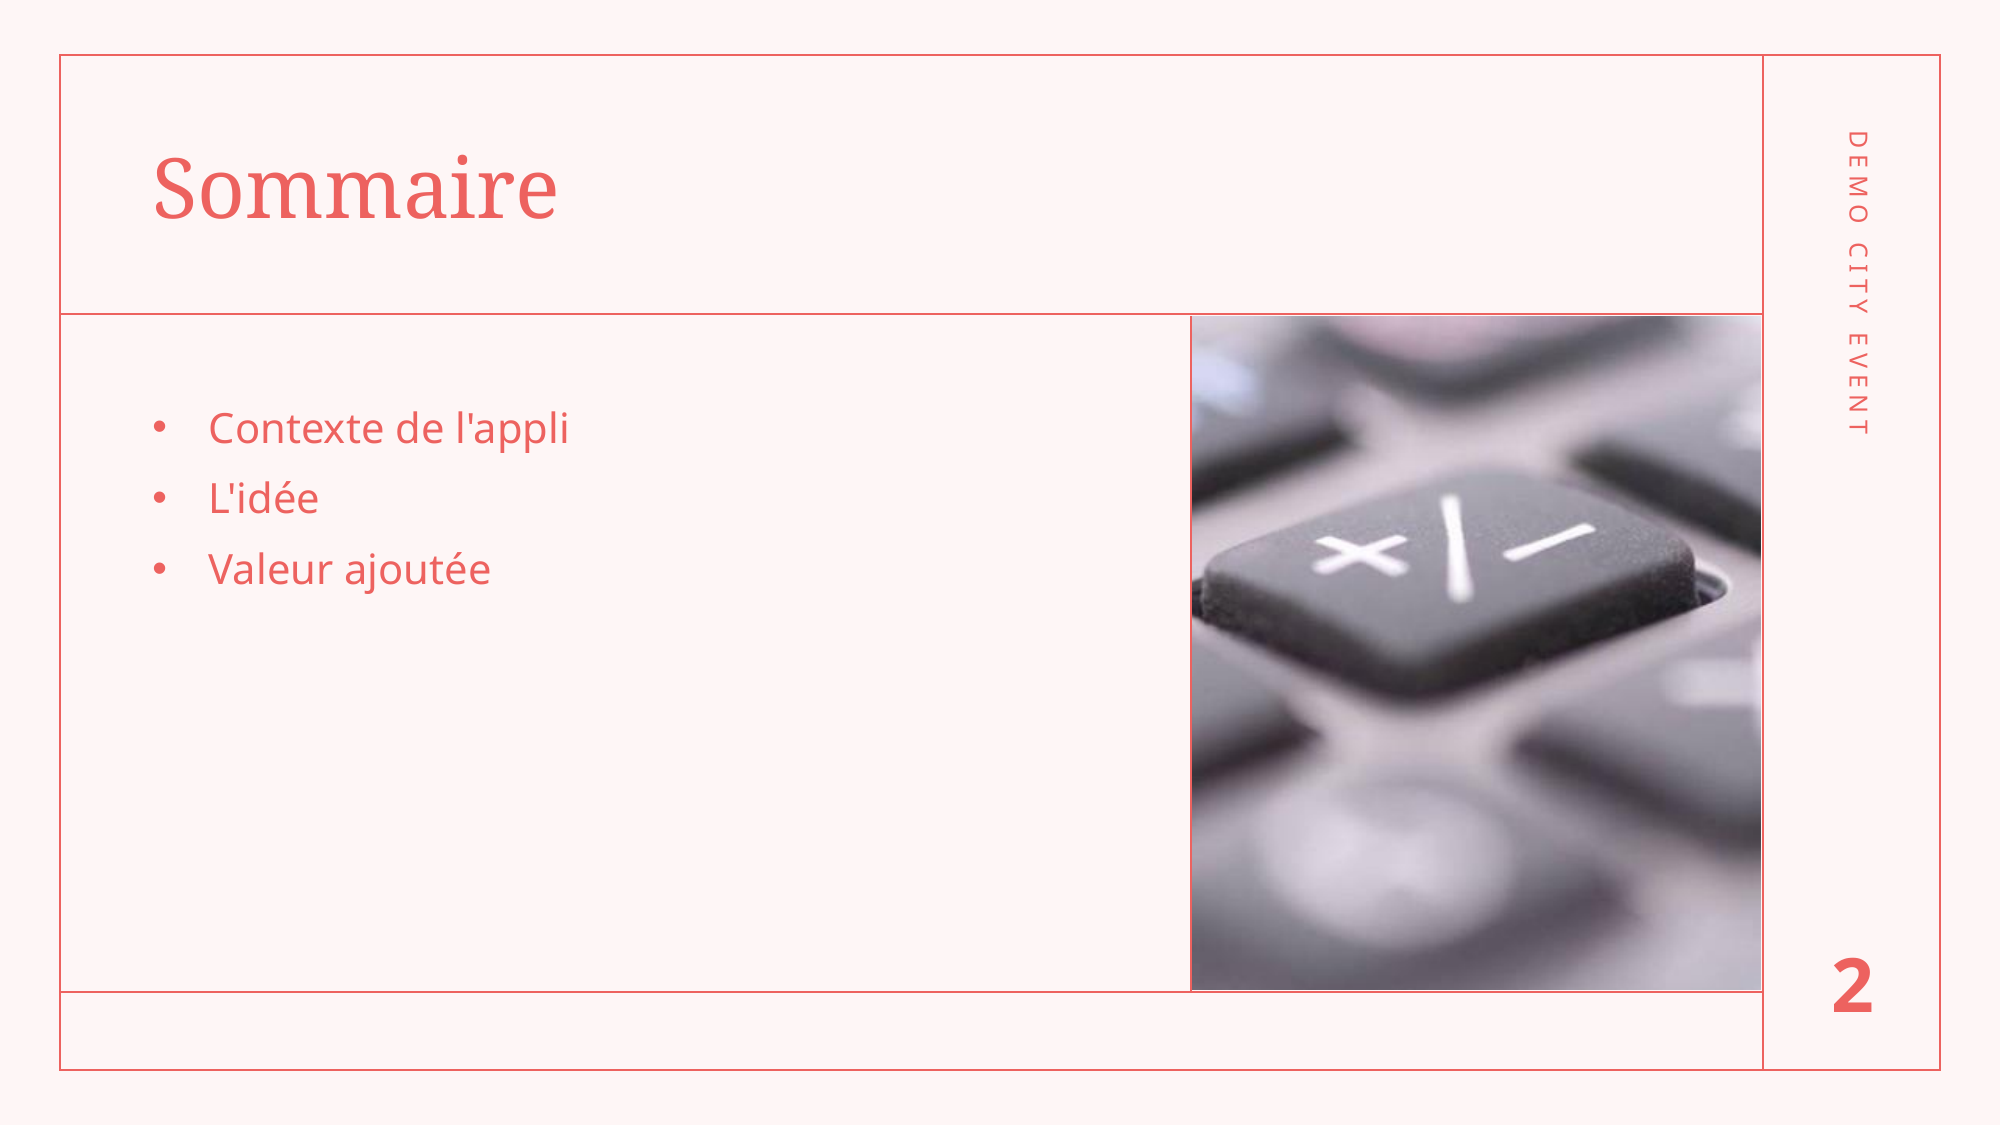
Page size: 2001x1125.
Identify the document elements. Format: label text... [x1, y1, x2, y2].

slide_number 2 [1775, 930, 1932, 1055]
list Contexte de l'appli L'idée Valeur ajoutée [137, 393, 1126, 944]
footer DEMO CITY EVENT [1822, 115, 1883, 791]
picture [1192, 316, 1761, 990]
title Sommaire [137, 89, 1701, 294]
